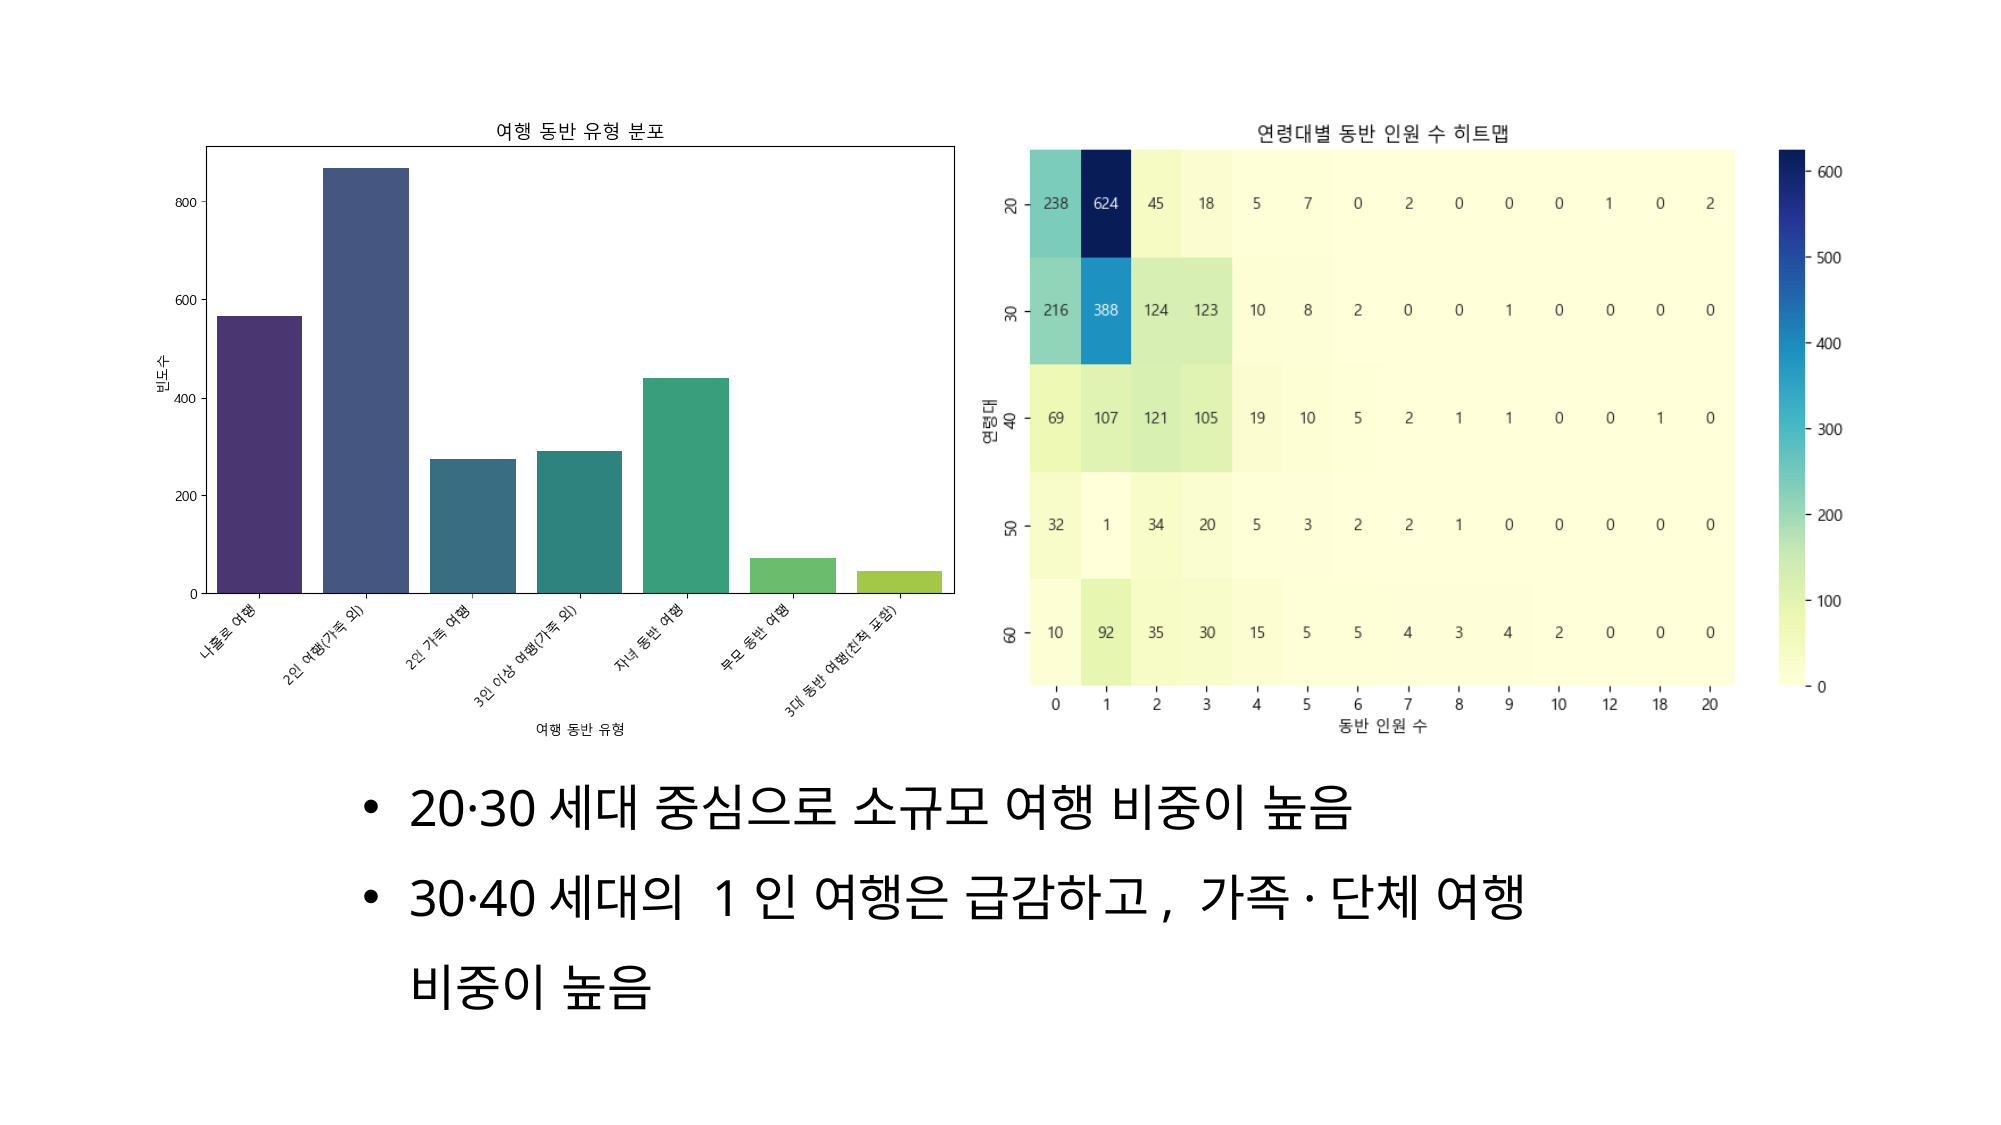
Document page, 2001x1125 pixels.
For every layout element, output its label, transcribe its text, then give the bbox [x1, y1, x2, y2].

text_box 20·30세대 중심으로 소규모 여행 비중이 높음 30·40세대의 1인 여행은 급감하고, 가족·단체 여행 비중이 높음 [346, 778, 1654, 986]
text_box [146, 115, 1854, 746]
